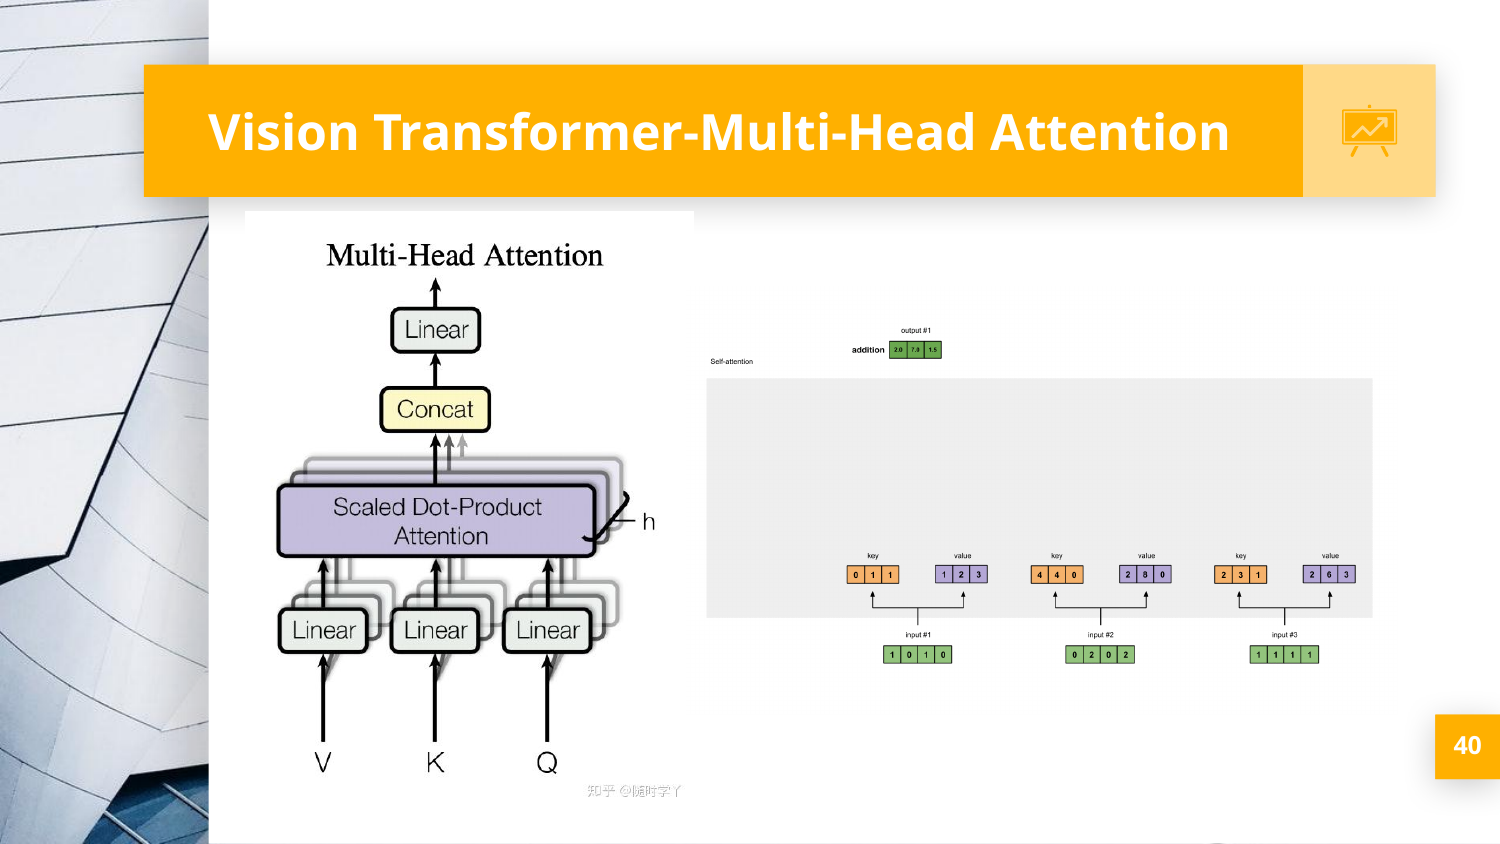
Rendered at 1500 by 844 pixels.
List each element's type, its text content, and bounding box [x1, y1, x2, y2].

picture [0, 0, 208, 844]
slide_number ‹#› [1435, 714, 1500, 780]
picture [245, 211, 1398, 810]
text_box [1341, 104, 1398, 157]
title Vision Transformer-Multi-Head Attention [193, 64, 1300, 197]
